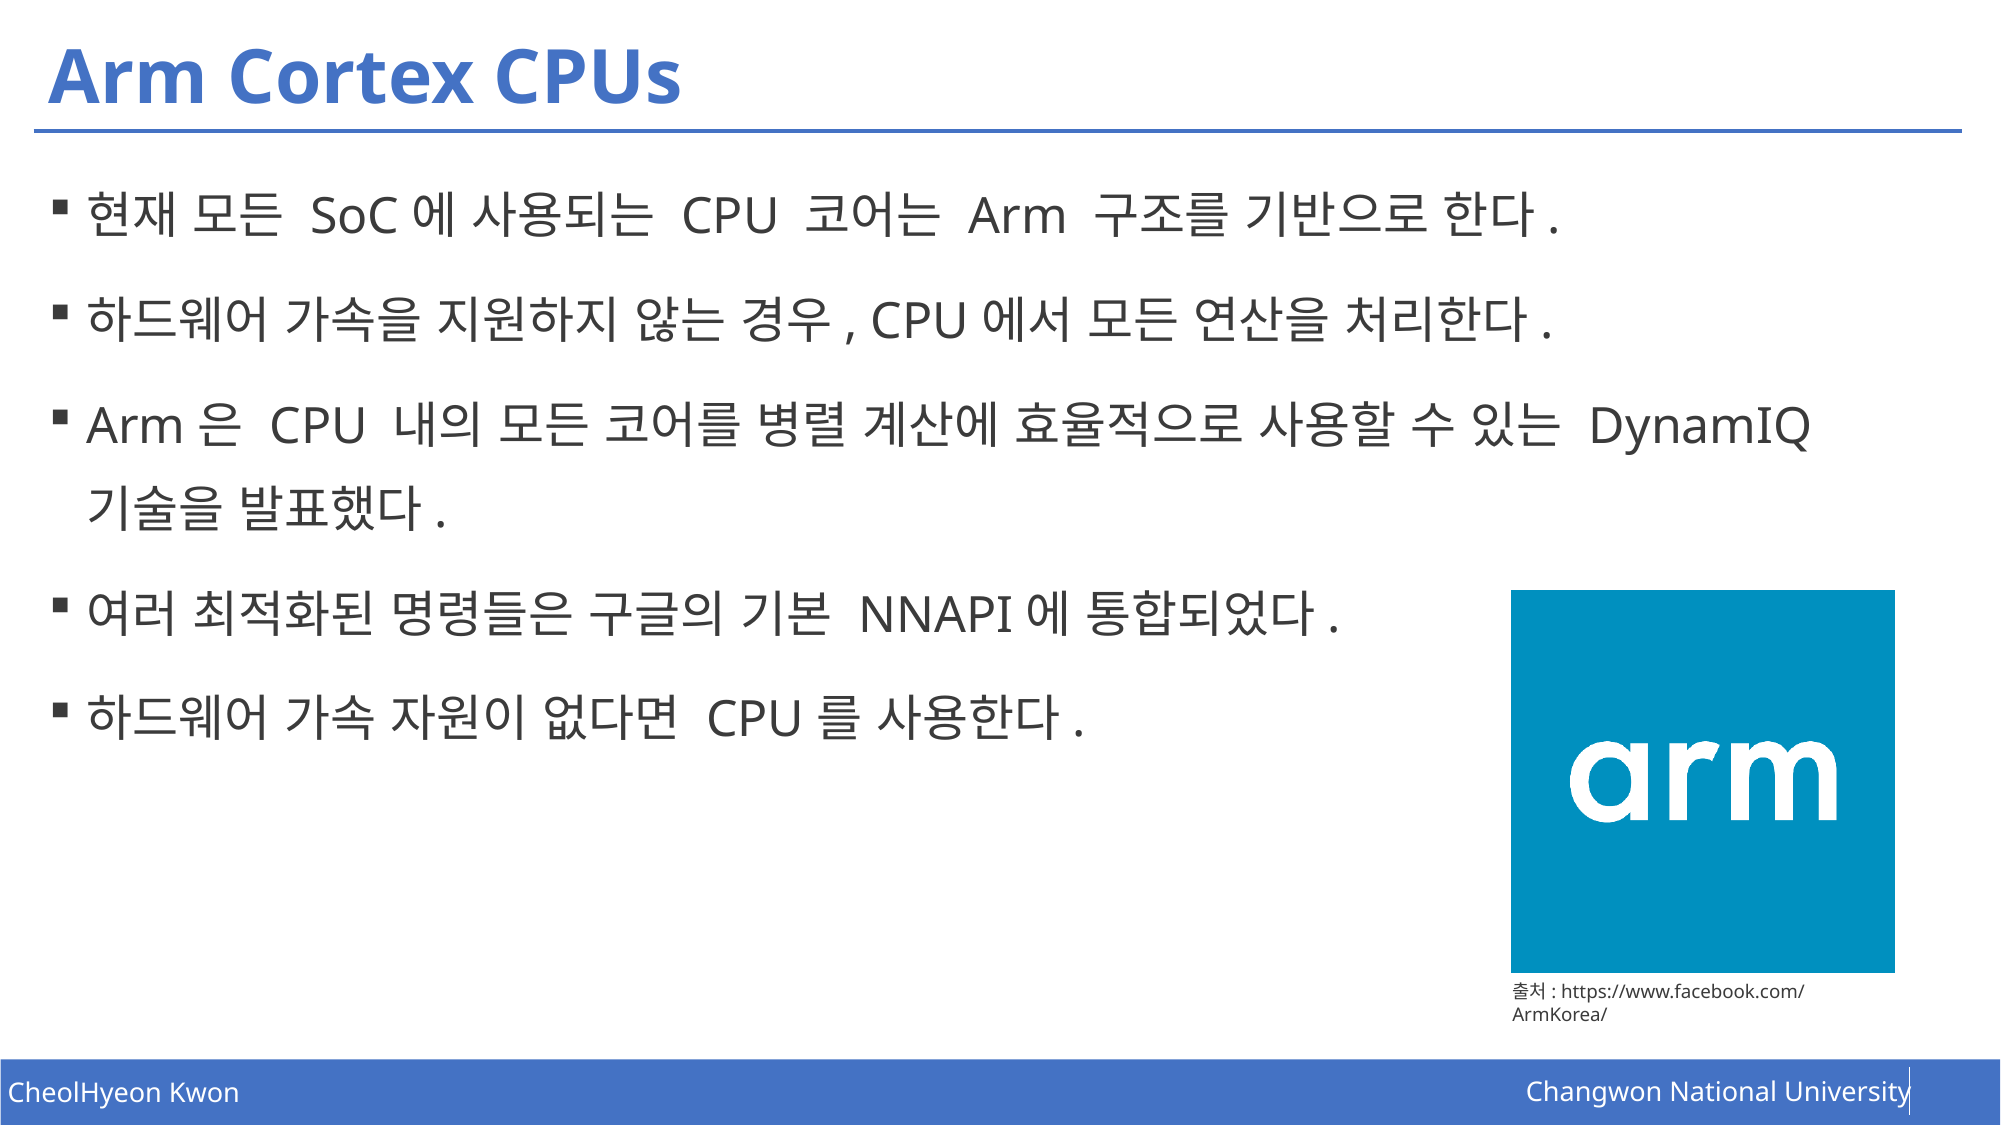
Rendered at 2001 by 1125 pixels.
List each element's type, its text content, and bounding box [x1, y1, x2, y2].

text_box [1497, 590, 1909, 1011]
title Arm Cortex CPUs [33, 21, 1963, 137]
list 현재 모든 SoC에 사용되는 CPU 코어는 Arm 구조를 기반으로 한다. 하드웨어 가속을 지원하지 않는 경우, CPU에서 모든 연산을 처리한다. Arm은 CPU 내의 모든 코어를 병렬 계산에 효율적으로 사용할 수 있는 DynamIQ 기술을 발표했다. 여러 최적화된 명령들은 구글의 기본 NNAPI에 통합되었다. 하드웨어 가속 자원이 없다면 CPU를 사용한다. [33, 152, 1963, 997]
